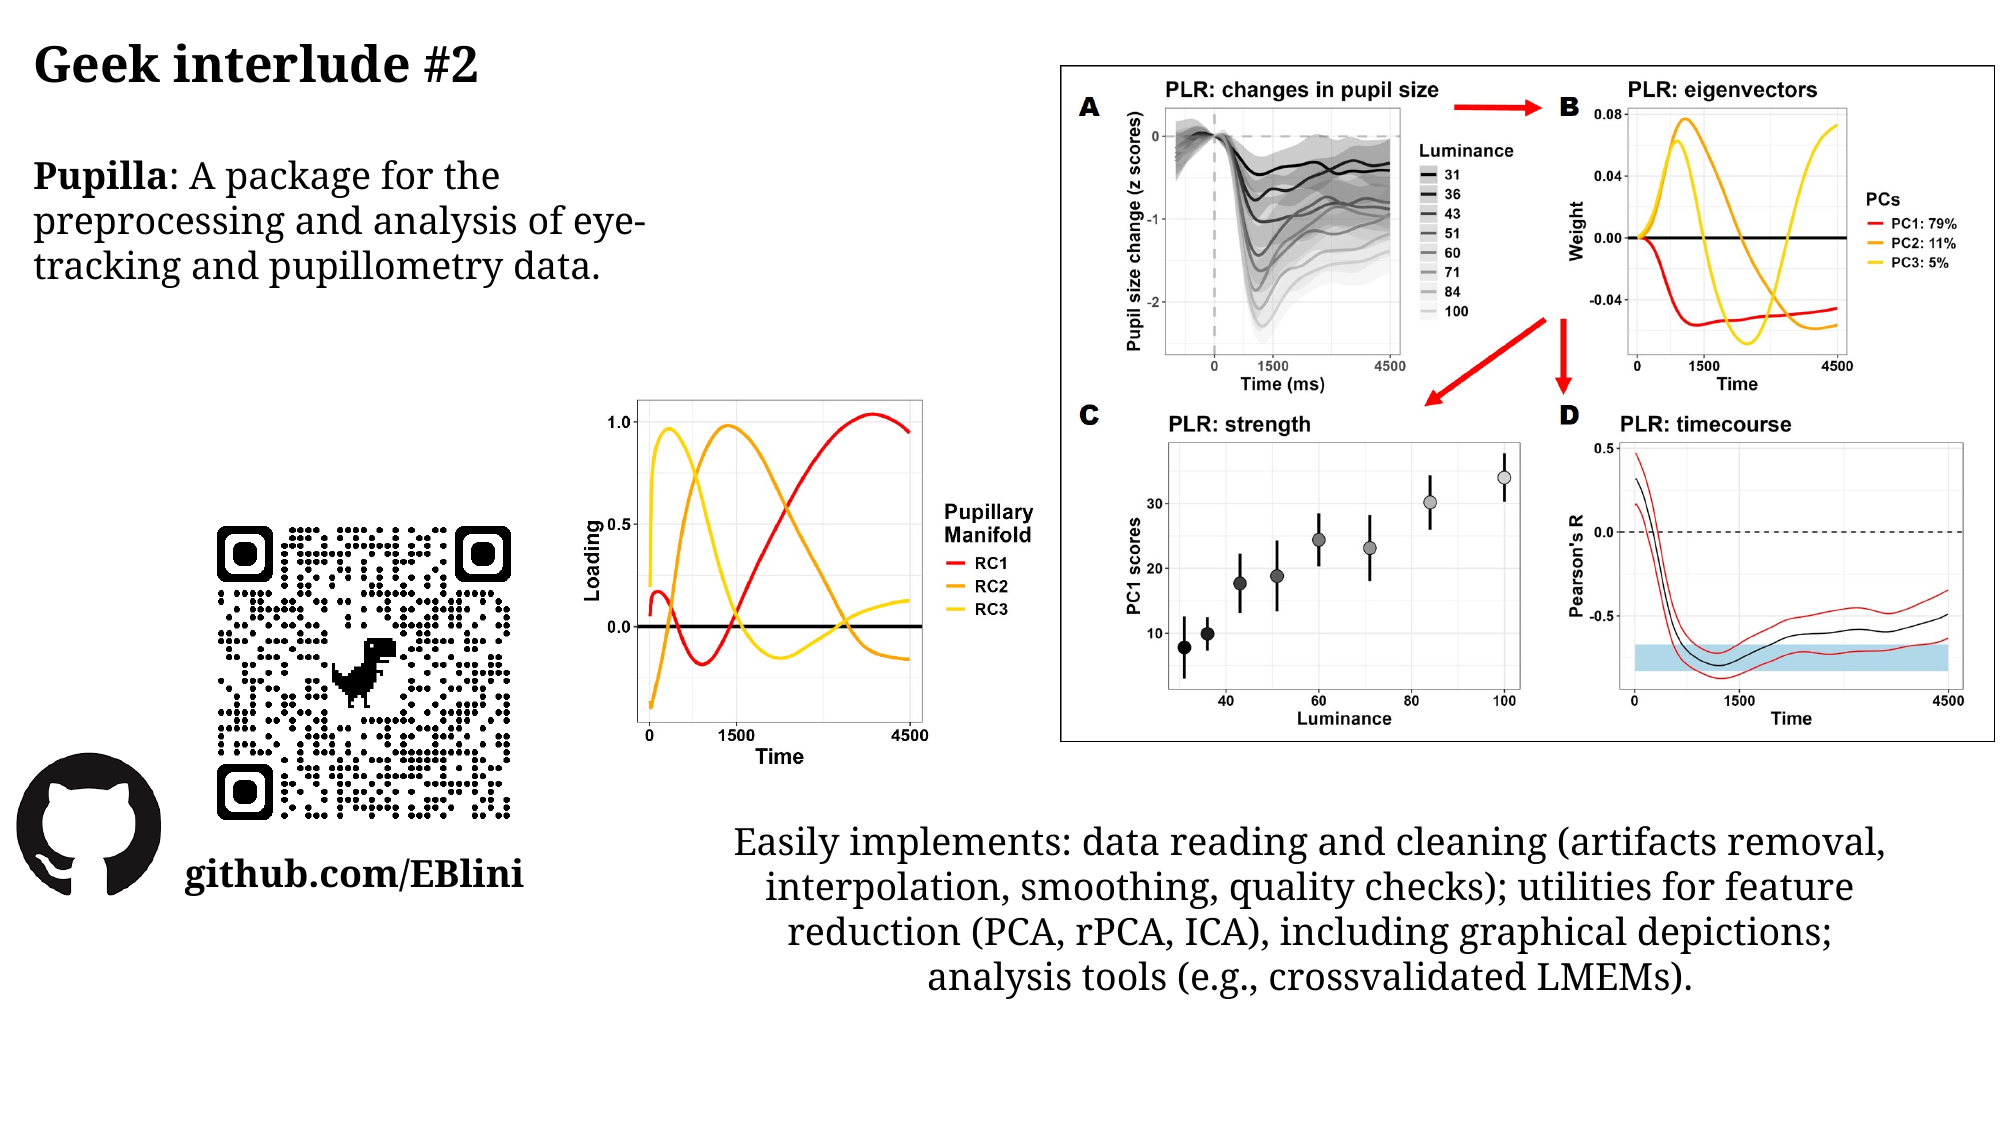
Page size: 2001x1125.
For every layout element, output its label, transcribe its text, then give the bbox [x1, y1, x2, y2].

text_box Easily implements: data reading and cleaning (artifacts removal, interpolation, smoothing, quality checks); utilities for feature reduction (PCA, rPCA, ICA), including graphical depictions; analysis tools (e.g., crossvalidated LMEMs). [696, 810, 1925, 1006]
text_box Geek interlude #2 Pupilla: A package for the preprocessing and analysis of eye-tracking and pupillometry data. [18, 24, 684, 430]
picture [576, 392, 1054, 775]
picture [0, 494, 542, 920]
picture [1060, 65, 1995, 742]
text_box github.com/EBlini [185, 851, 540, 903]
